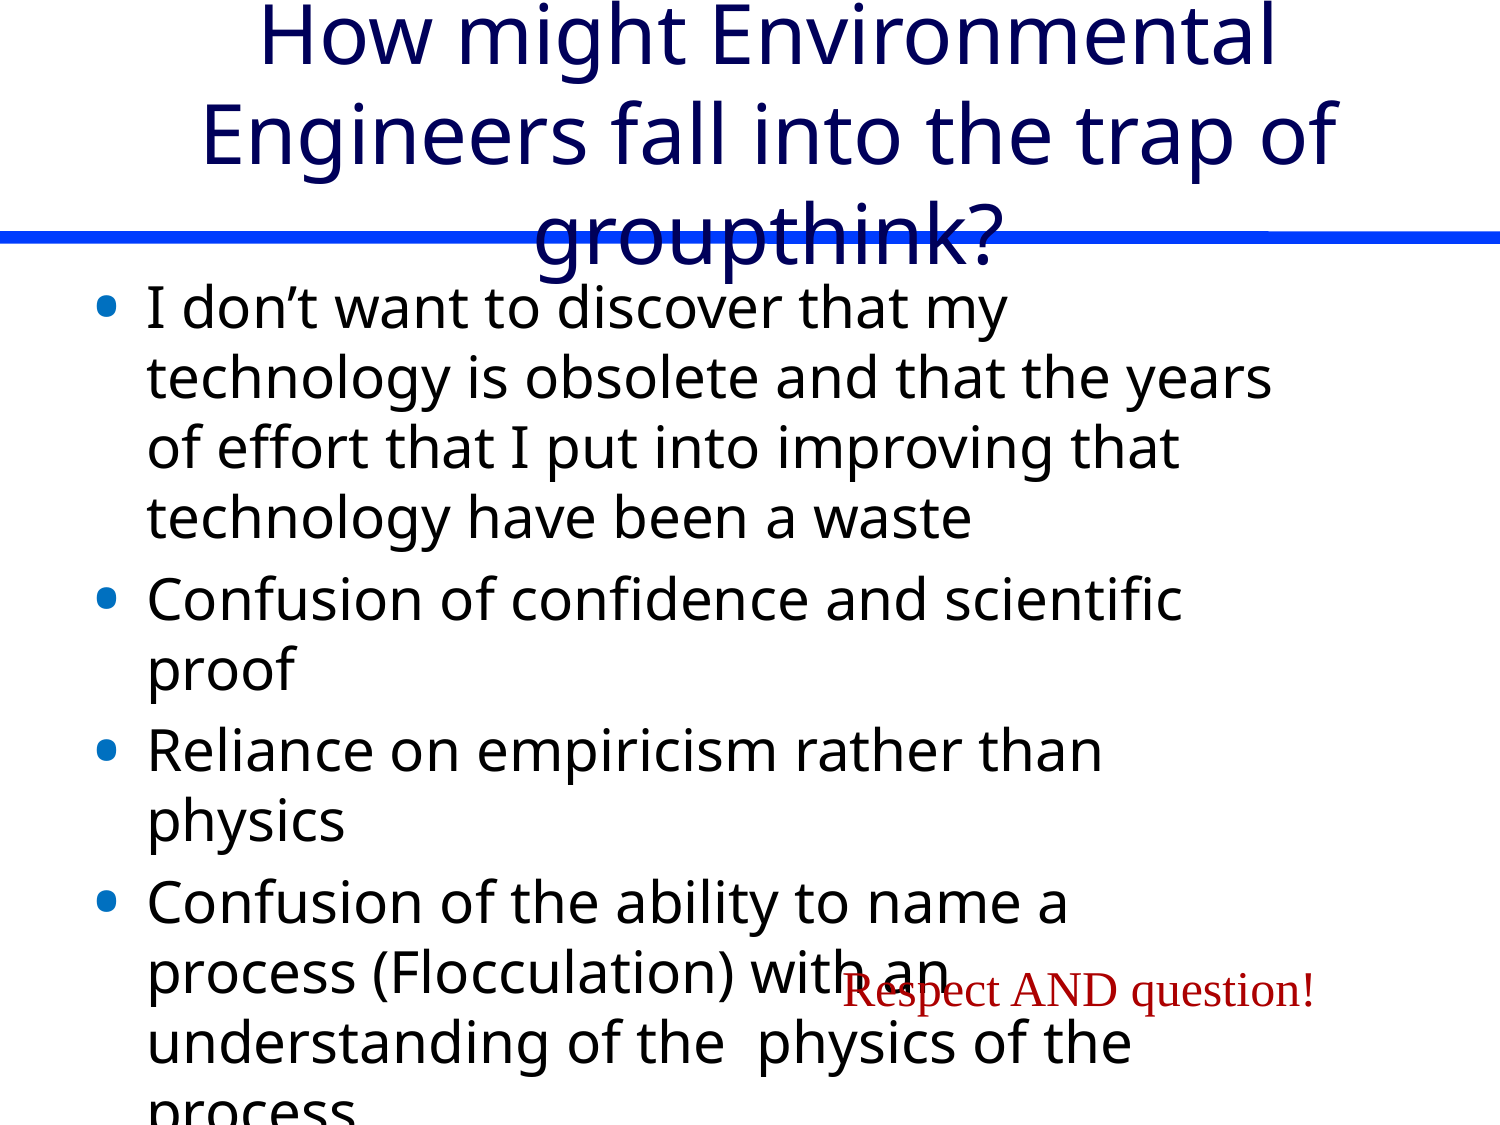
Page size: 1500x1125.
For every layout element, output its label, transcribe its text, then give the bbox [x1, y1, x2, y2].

text_box Respect AND question! [827, 949, 1333, 1024]
list I don’t want to discover that my technology is obsolete and that the years of effort that I put into improving that technology have been a waste Confusion of confidence and scientific proof Reliance on empiricism rather than physics Confusion of the ability to name a process (Flocculation) with an understanding of the physics of the process Reduce “groupthink” by… _______________ [74, 262, 1301, 1006]
title How might Environmental Engineers fall into the trap of groupthink? [75, 37, 1463, 225]
